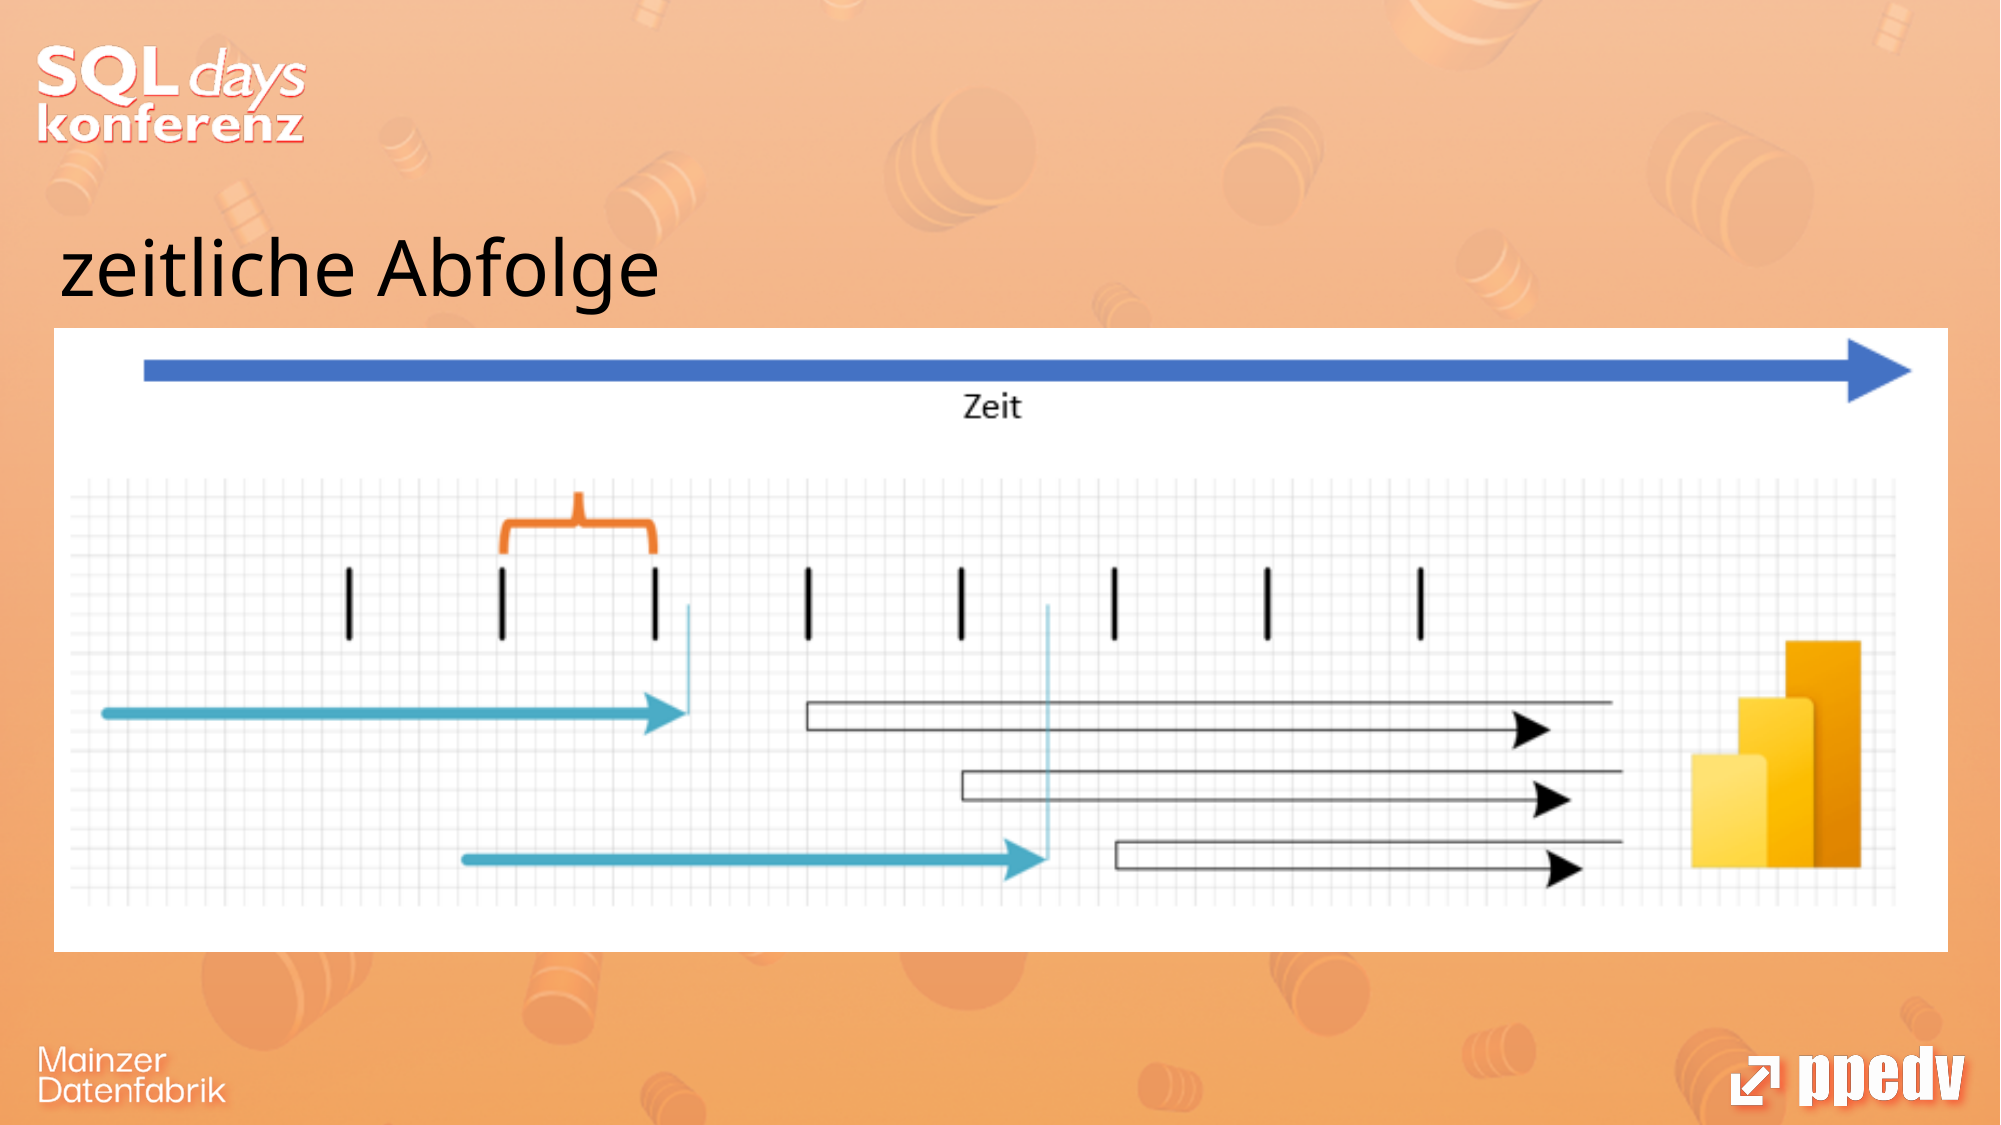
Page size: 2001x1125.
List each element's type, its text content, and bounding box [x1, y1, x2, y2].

picture [16, 958, 248, 1125]
picture [17, 35, 325, 169]
title zeitliche Abfolge [44, 220, 1544, 321]
picture [54, 328, 1948, 952]
picture [1731, 1046, 1965, 1106]
